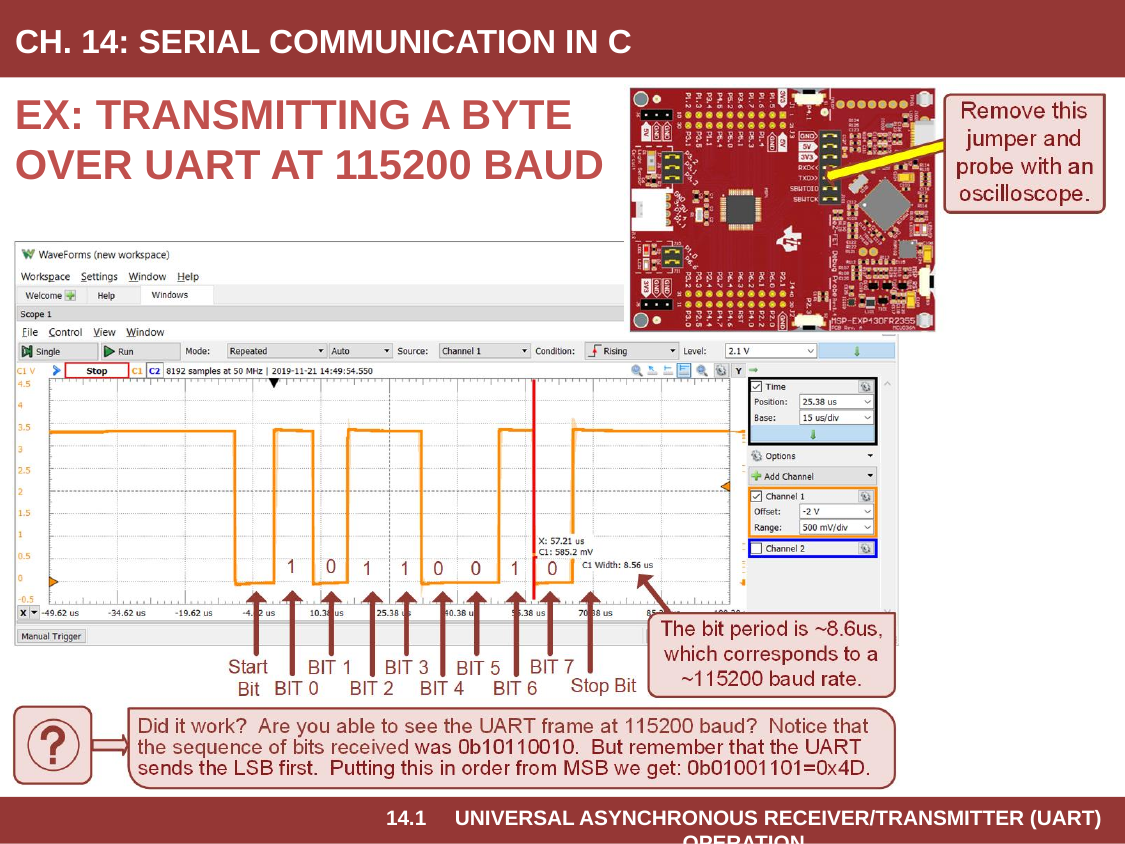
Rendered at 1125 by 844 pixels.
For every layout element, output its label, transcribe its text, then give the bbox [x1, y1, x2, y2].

title Ch. 14: Serial Communication in C [0, 1, 1125, 78]
picture [12, 84, 1113, 791]
text_box [0, 795, 362, 844]
subtitle 14.1 Universal Asynchronous Receiver/Transmitter (UART) Operation [362, 796, 1125, 844]
text_box Ex: Transmitting a Byte Over UART at 115200 Baud [0, 80, 700, 196]
